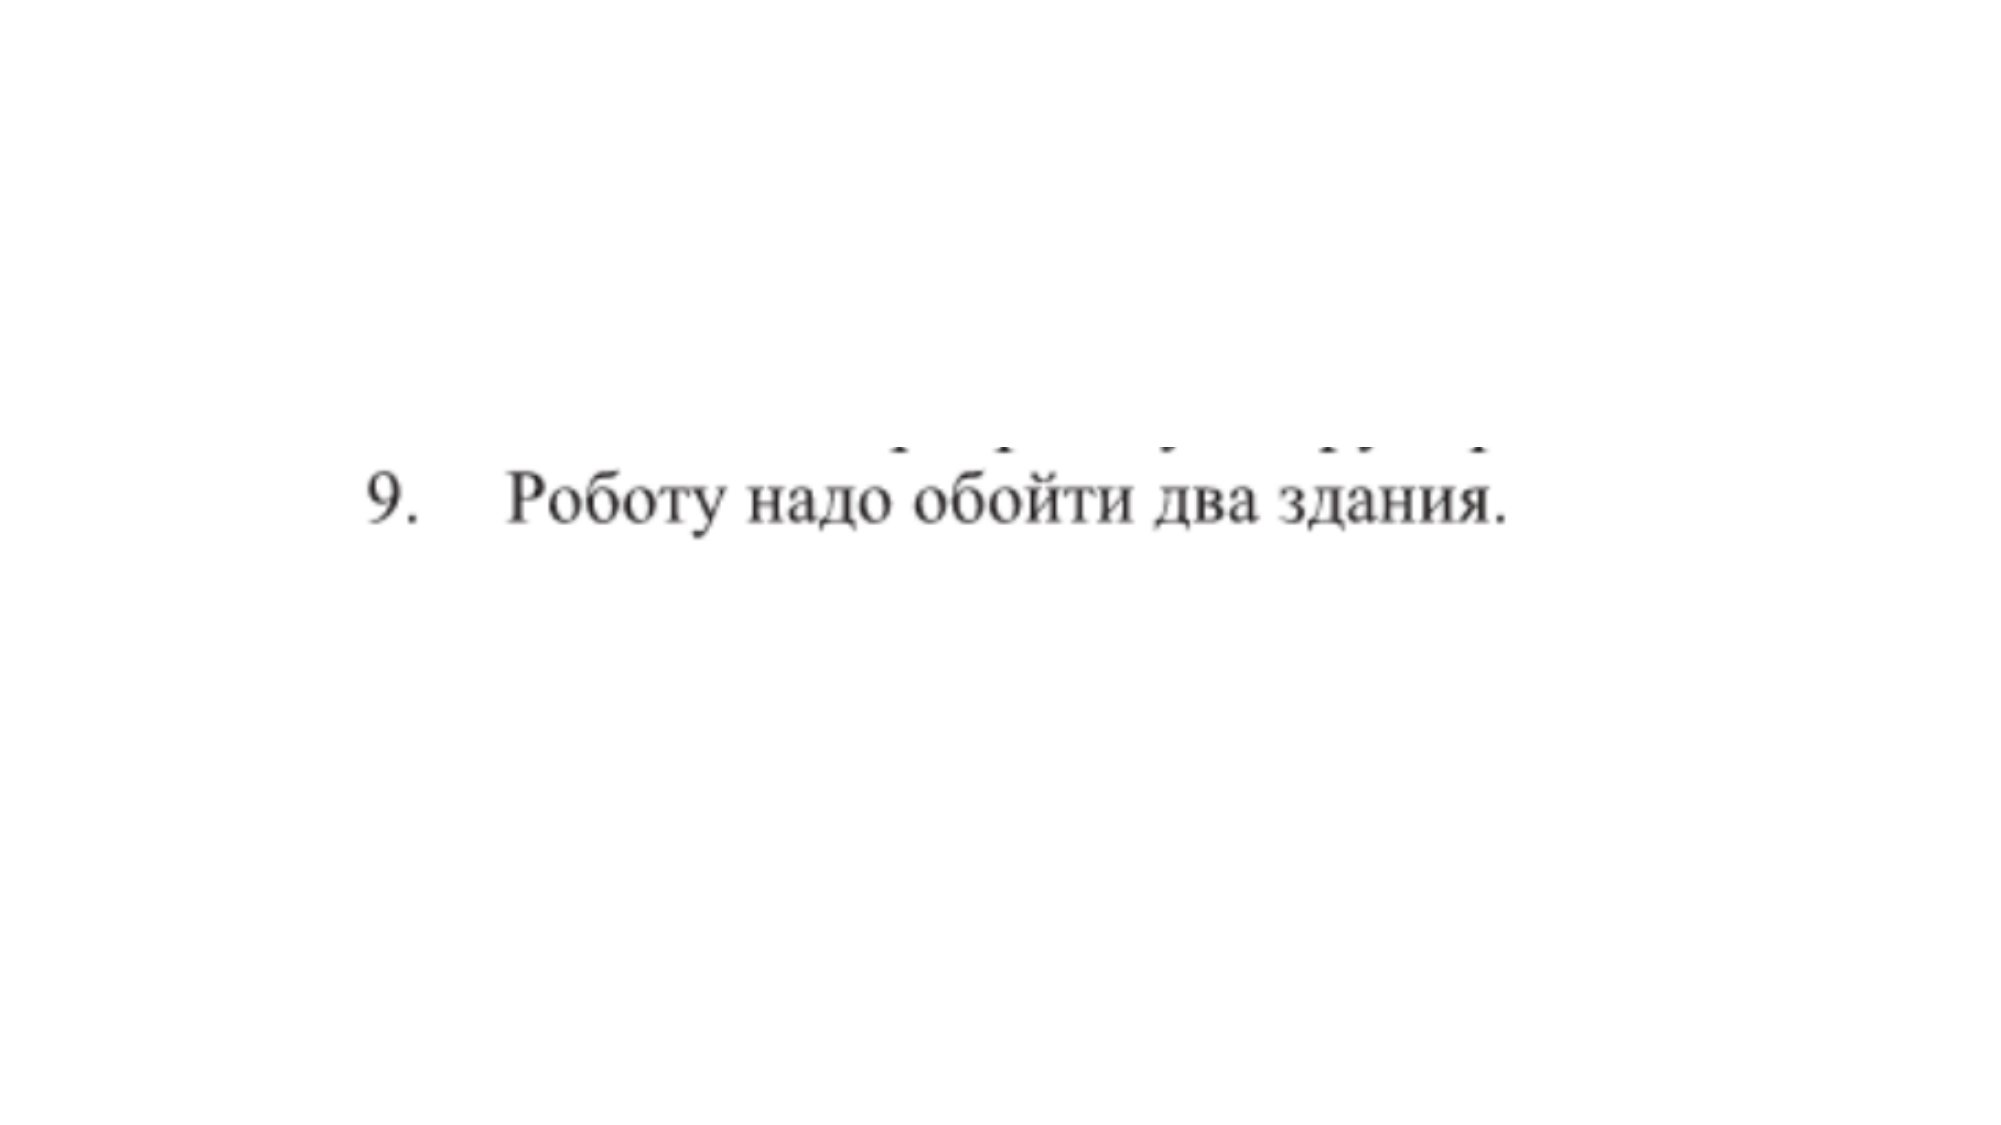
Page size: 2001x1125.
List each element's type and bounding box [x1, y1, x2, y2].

picture [333, 447, 1755, 563]
